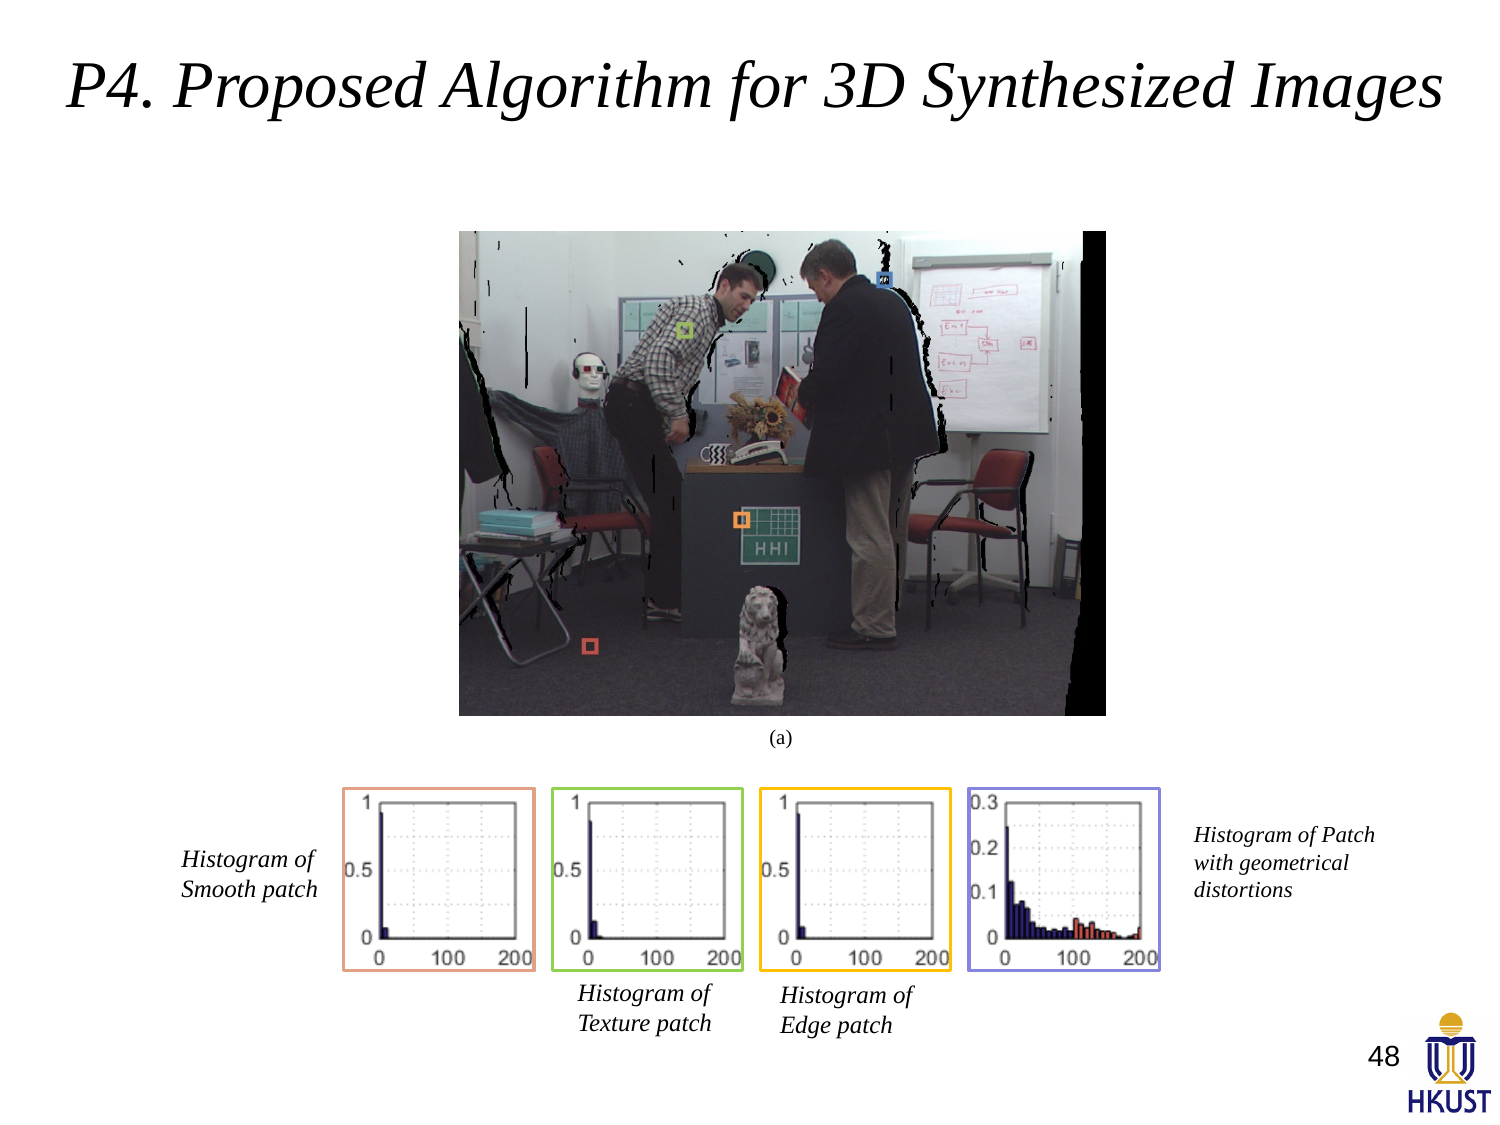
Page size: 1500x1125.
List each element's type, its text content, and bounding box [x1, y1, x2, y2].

text_box (a) [754, 717, 808, 756]
text_box Histogram of Texture patch [562, 970, 732, 1044]
picture [1400, 1012, 1500, 1113]
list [459, 231, 1106, 717]
text_box Histogram of Smooth patch [166, 835, 336, 910]
picture [761, 789, 950, 970]
slide_number 48 [1102, 1029, 1416, 1105]
picture [344, 789, 533, 970]
text_box Histogram of Edge patch [765, 970, 934, 1046]
picture [970, 789, 1158, 970]
text_box Histogram of Patch with geometrical distortions [1179, 812, 1395, 910]
title P4. Proposed Algorithm for 3D Synthesized Images [37, 0, 1475, 163]
picture [553, 789, 742, 970]
